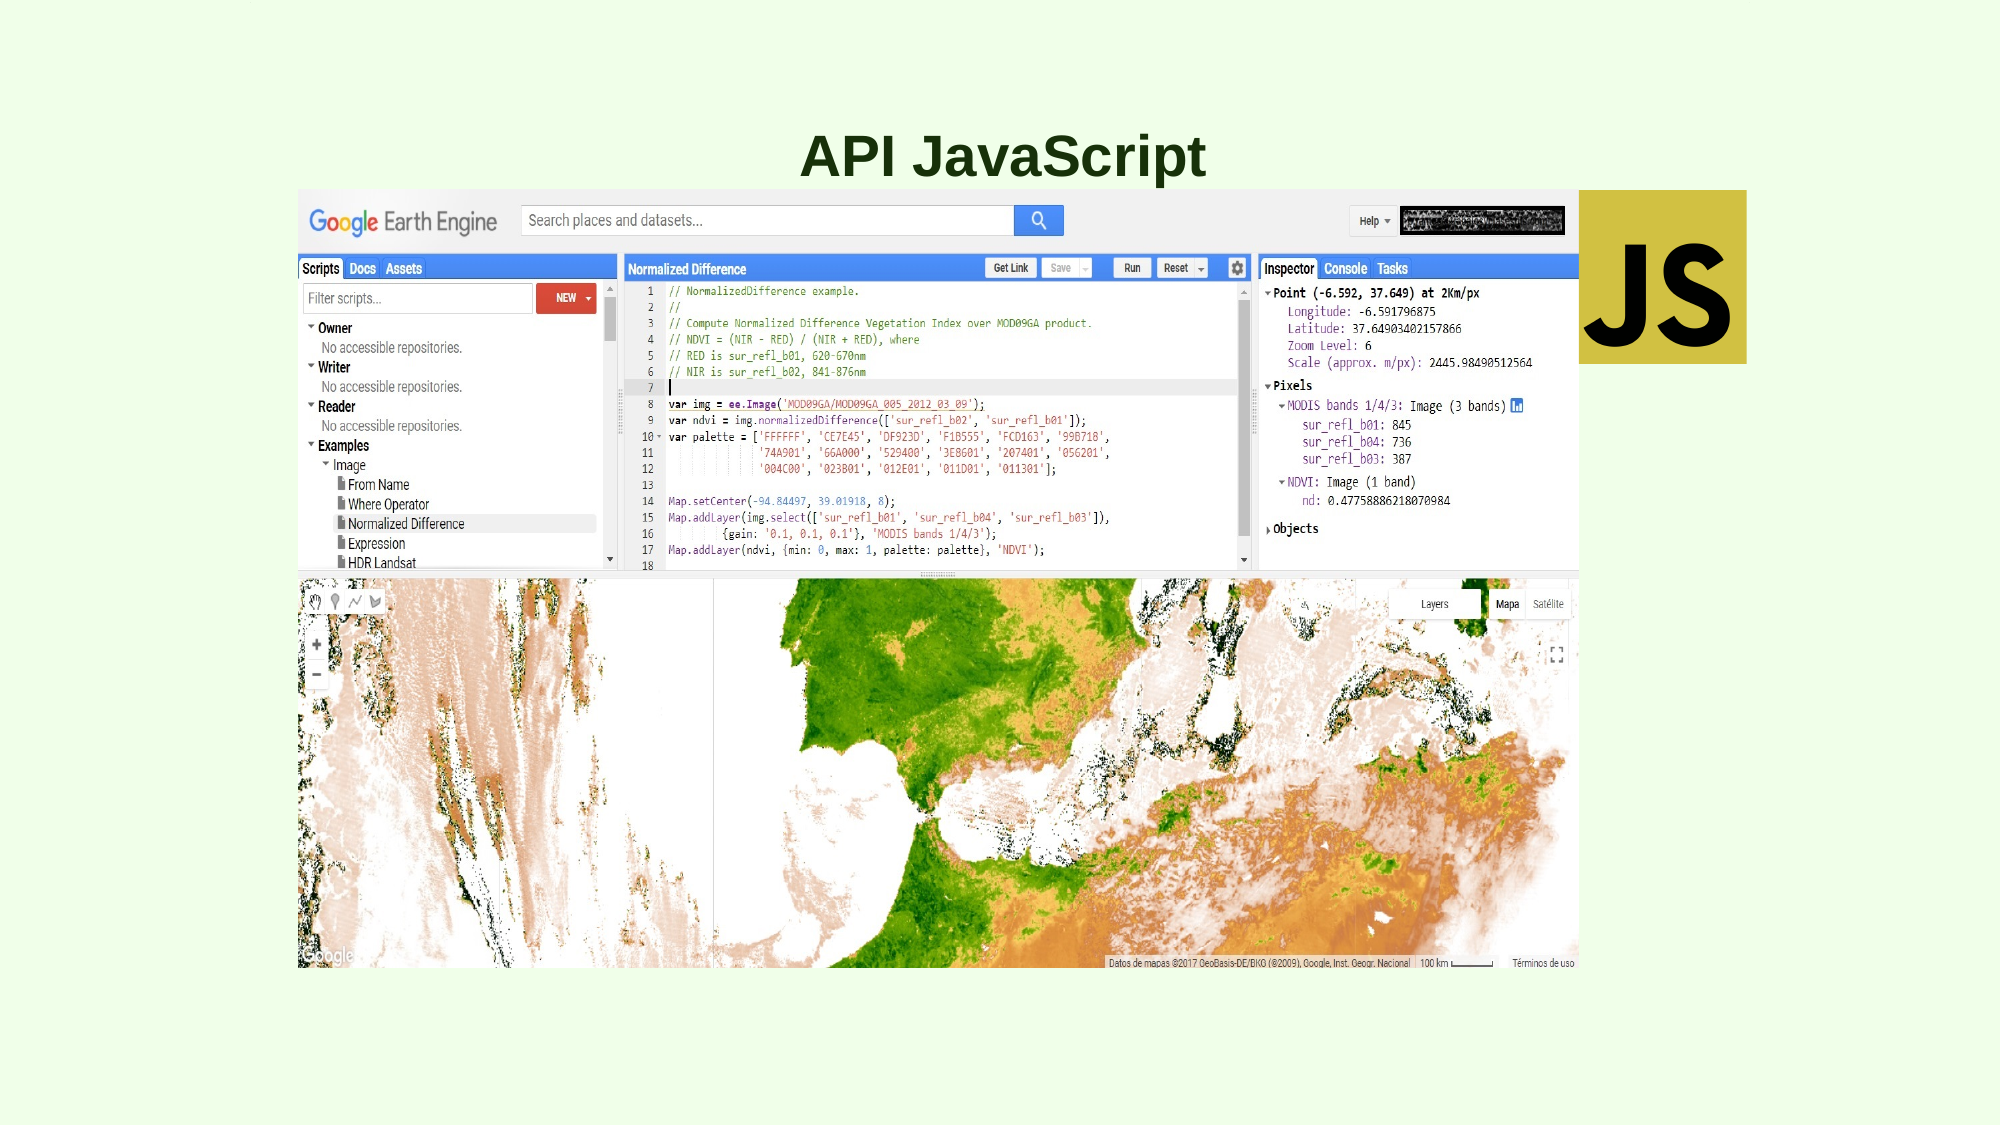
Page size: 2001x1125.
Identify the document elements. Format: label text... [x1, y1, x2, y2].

picture [297, 189, 1747, 969]
text_box API JavaScript [581, 111, 1427, 188]
